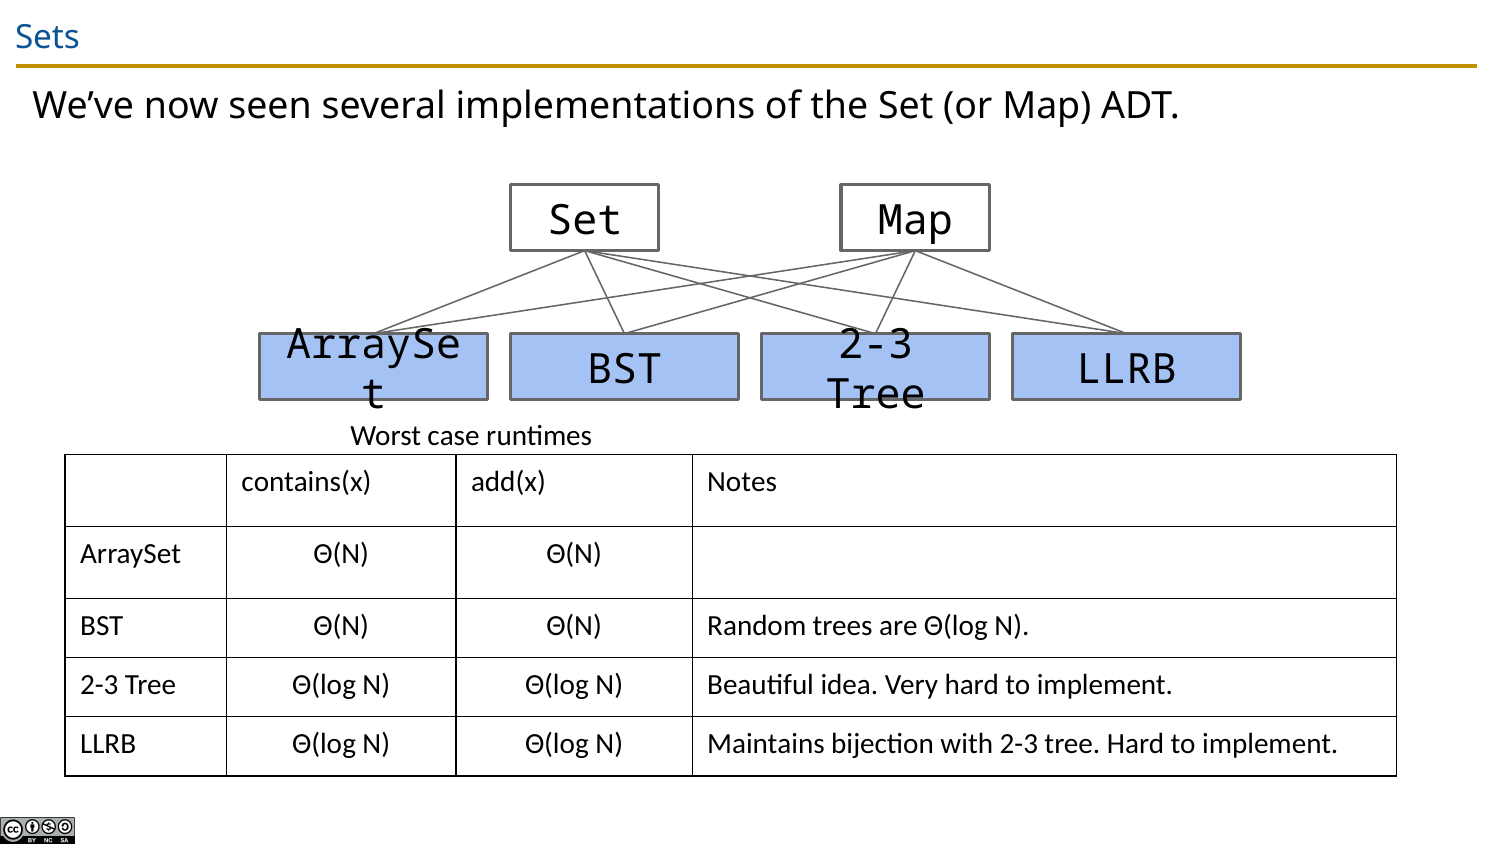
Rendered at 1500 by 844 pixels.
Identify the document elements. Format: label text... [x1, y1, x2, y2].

table_cell BST [66, 599, 226, 657]
text_box LLRB [1012, 333, 1241, 400]
text_box Map [841, 184, 990, 248]
table_cell ArraySet [66, 527, 226, 598]
table_cell Random trees are Θ(log N). [693, 599, 1396, 657]
table_cell LLRB [66, 717, 226, 775]
table_cell 2-3 Tree [66, 658, 226, 716]
table_cell Θ(log N) [457, 717, 692, 775]
table_cell Θ(log N) [227, 717, 455, 775]
table_header contains(x) [227, 455, 455, 526]
table_cell Θ(N) [227, 527, 455, 598]
title Sets [0, 0, 1398, 65]
list We’ve now seen several implementations of the Set (or Map) ADT. [17, 65, 1416, 627]
table_cell Θ(N) [227, 599, 455, 657]
text_box 2-3 Tree [761, 342, 990, 400]
text_box ArraySet [259, 333, 488, 400]
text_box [875, 250, 913, 334]
table_cell Beautiful idea. Very hard to implement. [693, 658, 1396, 716]
table_cell Θ(log N) [457, 658, 692, 716]
table_header Notes [693, 455, 1396, 526]
picture [0, 817, 75, 844]
table_cell [693, 527, 1396, 598]
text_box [914, 250, 1127, 334]
table_cell Maintains bijection with 2-3 tree. Hard to implement. [693, 717, 1396, 775]
table_cell Θ(log N) [227, 658, 455, 716]
table_header [66, 455, 226, 526]
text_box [373, 250, 623, 334]
text_box BST [510, 342, 739, 400]
text_box Set [510, 184, 659, 248]
table_cell Θ(N) [457, 527, 692, 598]
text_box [624, 250, 874, 334]
table_cell Θ(N) [457, 599, 692, 657]
text_box Worst case runtimes [335, 414, 630, 455]
table_header add(x) [457, 455, 692, 526]
